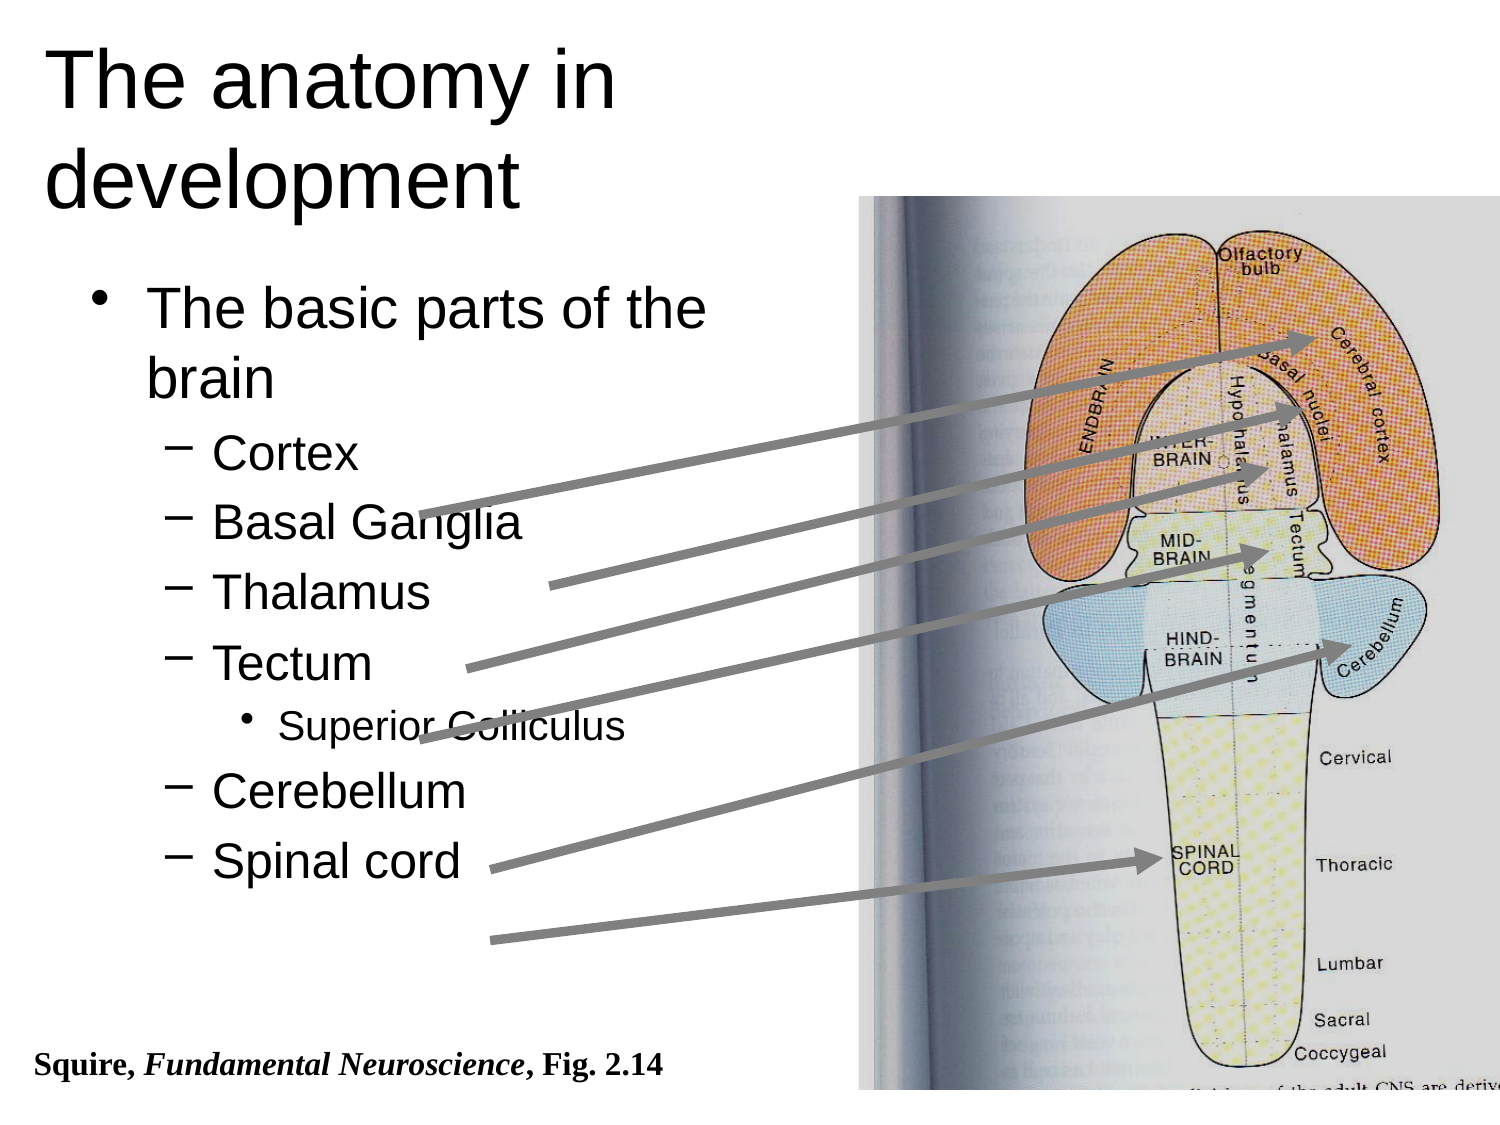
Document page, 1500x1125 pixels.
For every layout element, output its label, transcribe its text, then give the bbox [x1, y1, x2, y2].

list The basic parts of the brain Cortex Basal Ganglia Thalamus Tectum Superior Colliculus Cerebellum Spinal cord [75, 262, 775, 1005]
text_box Squire, Fundamental Neuroscience, Fig. 2.14 [18, 1034, 687, 1090]
title The anatomy in development [29, 31, 1117, 219]
picture [858, 196, 1500, 1090]
